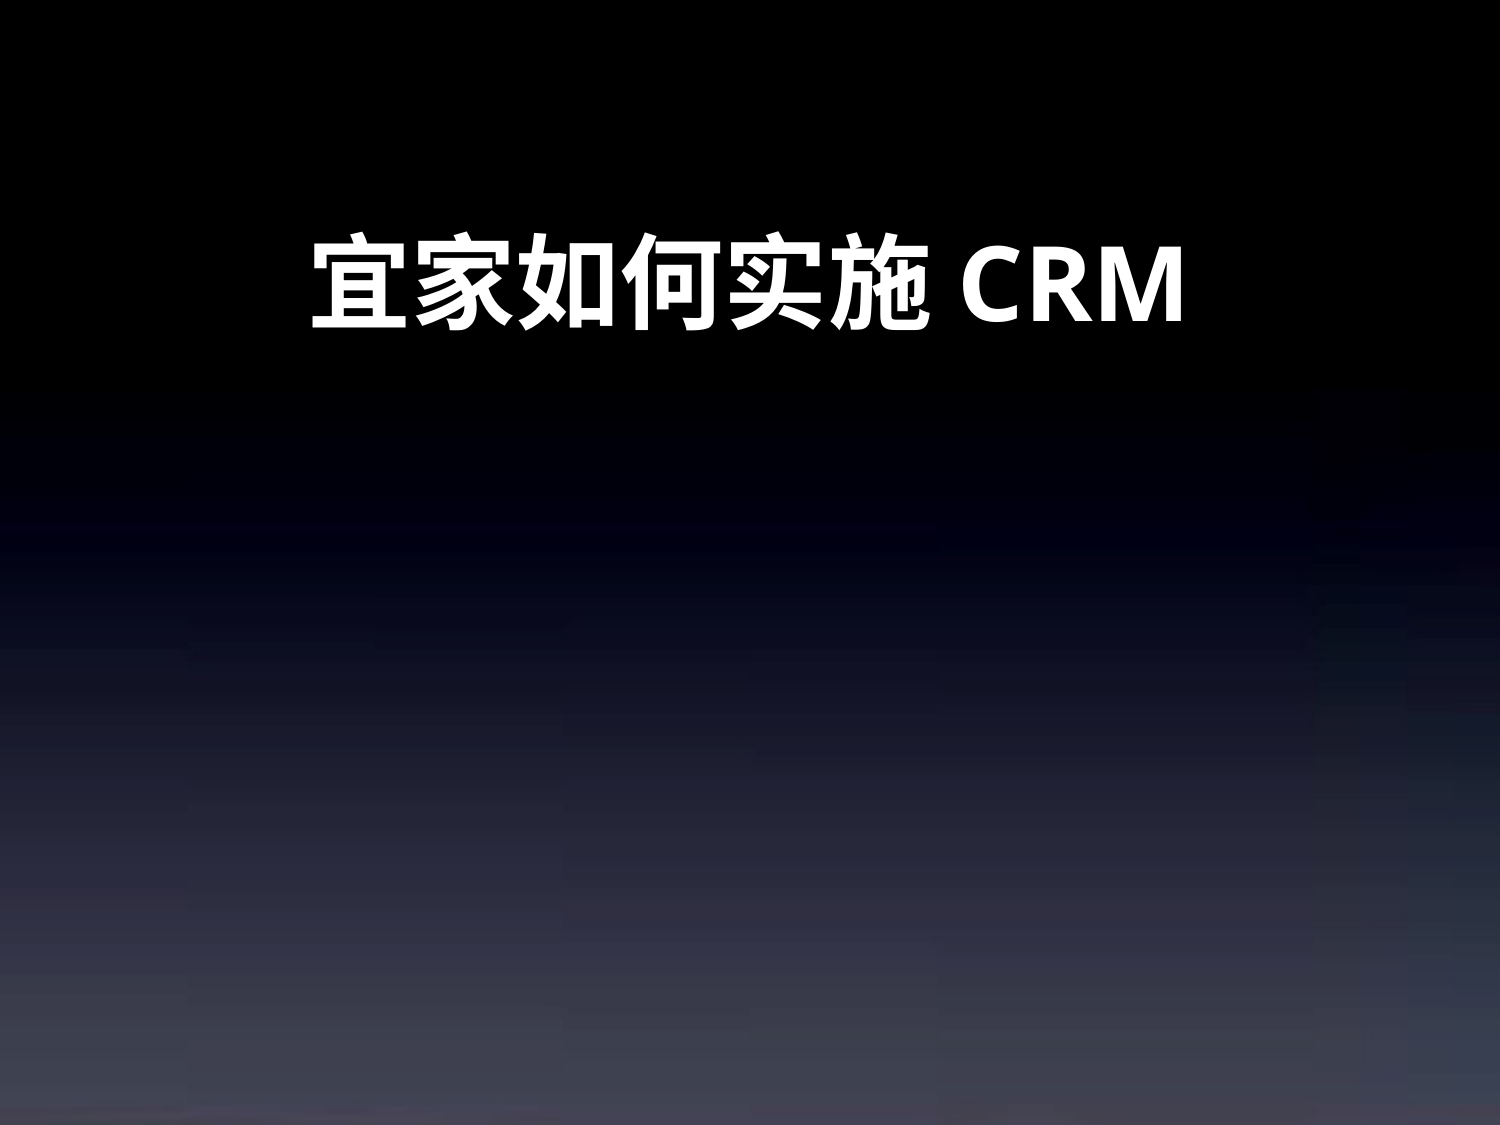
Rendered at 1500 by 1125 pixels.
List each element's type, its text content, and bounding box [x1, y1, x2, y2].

picture [0, 0, 1500, 1125]
text_box 宜家如何实施CRM [292, 209, 1208, 350]
